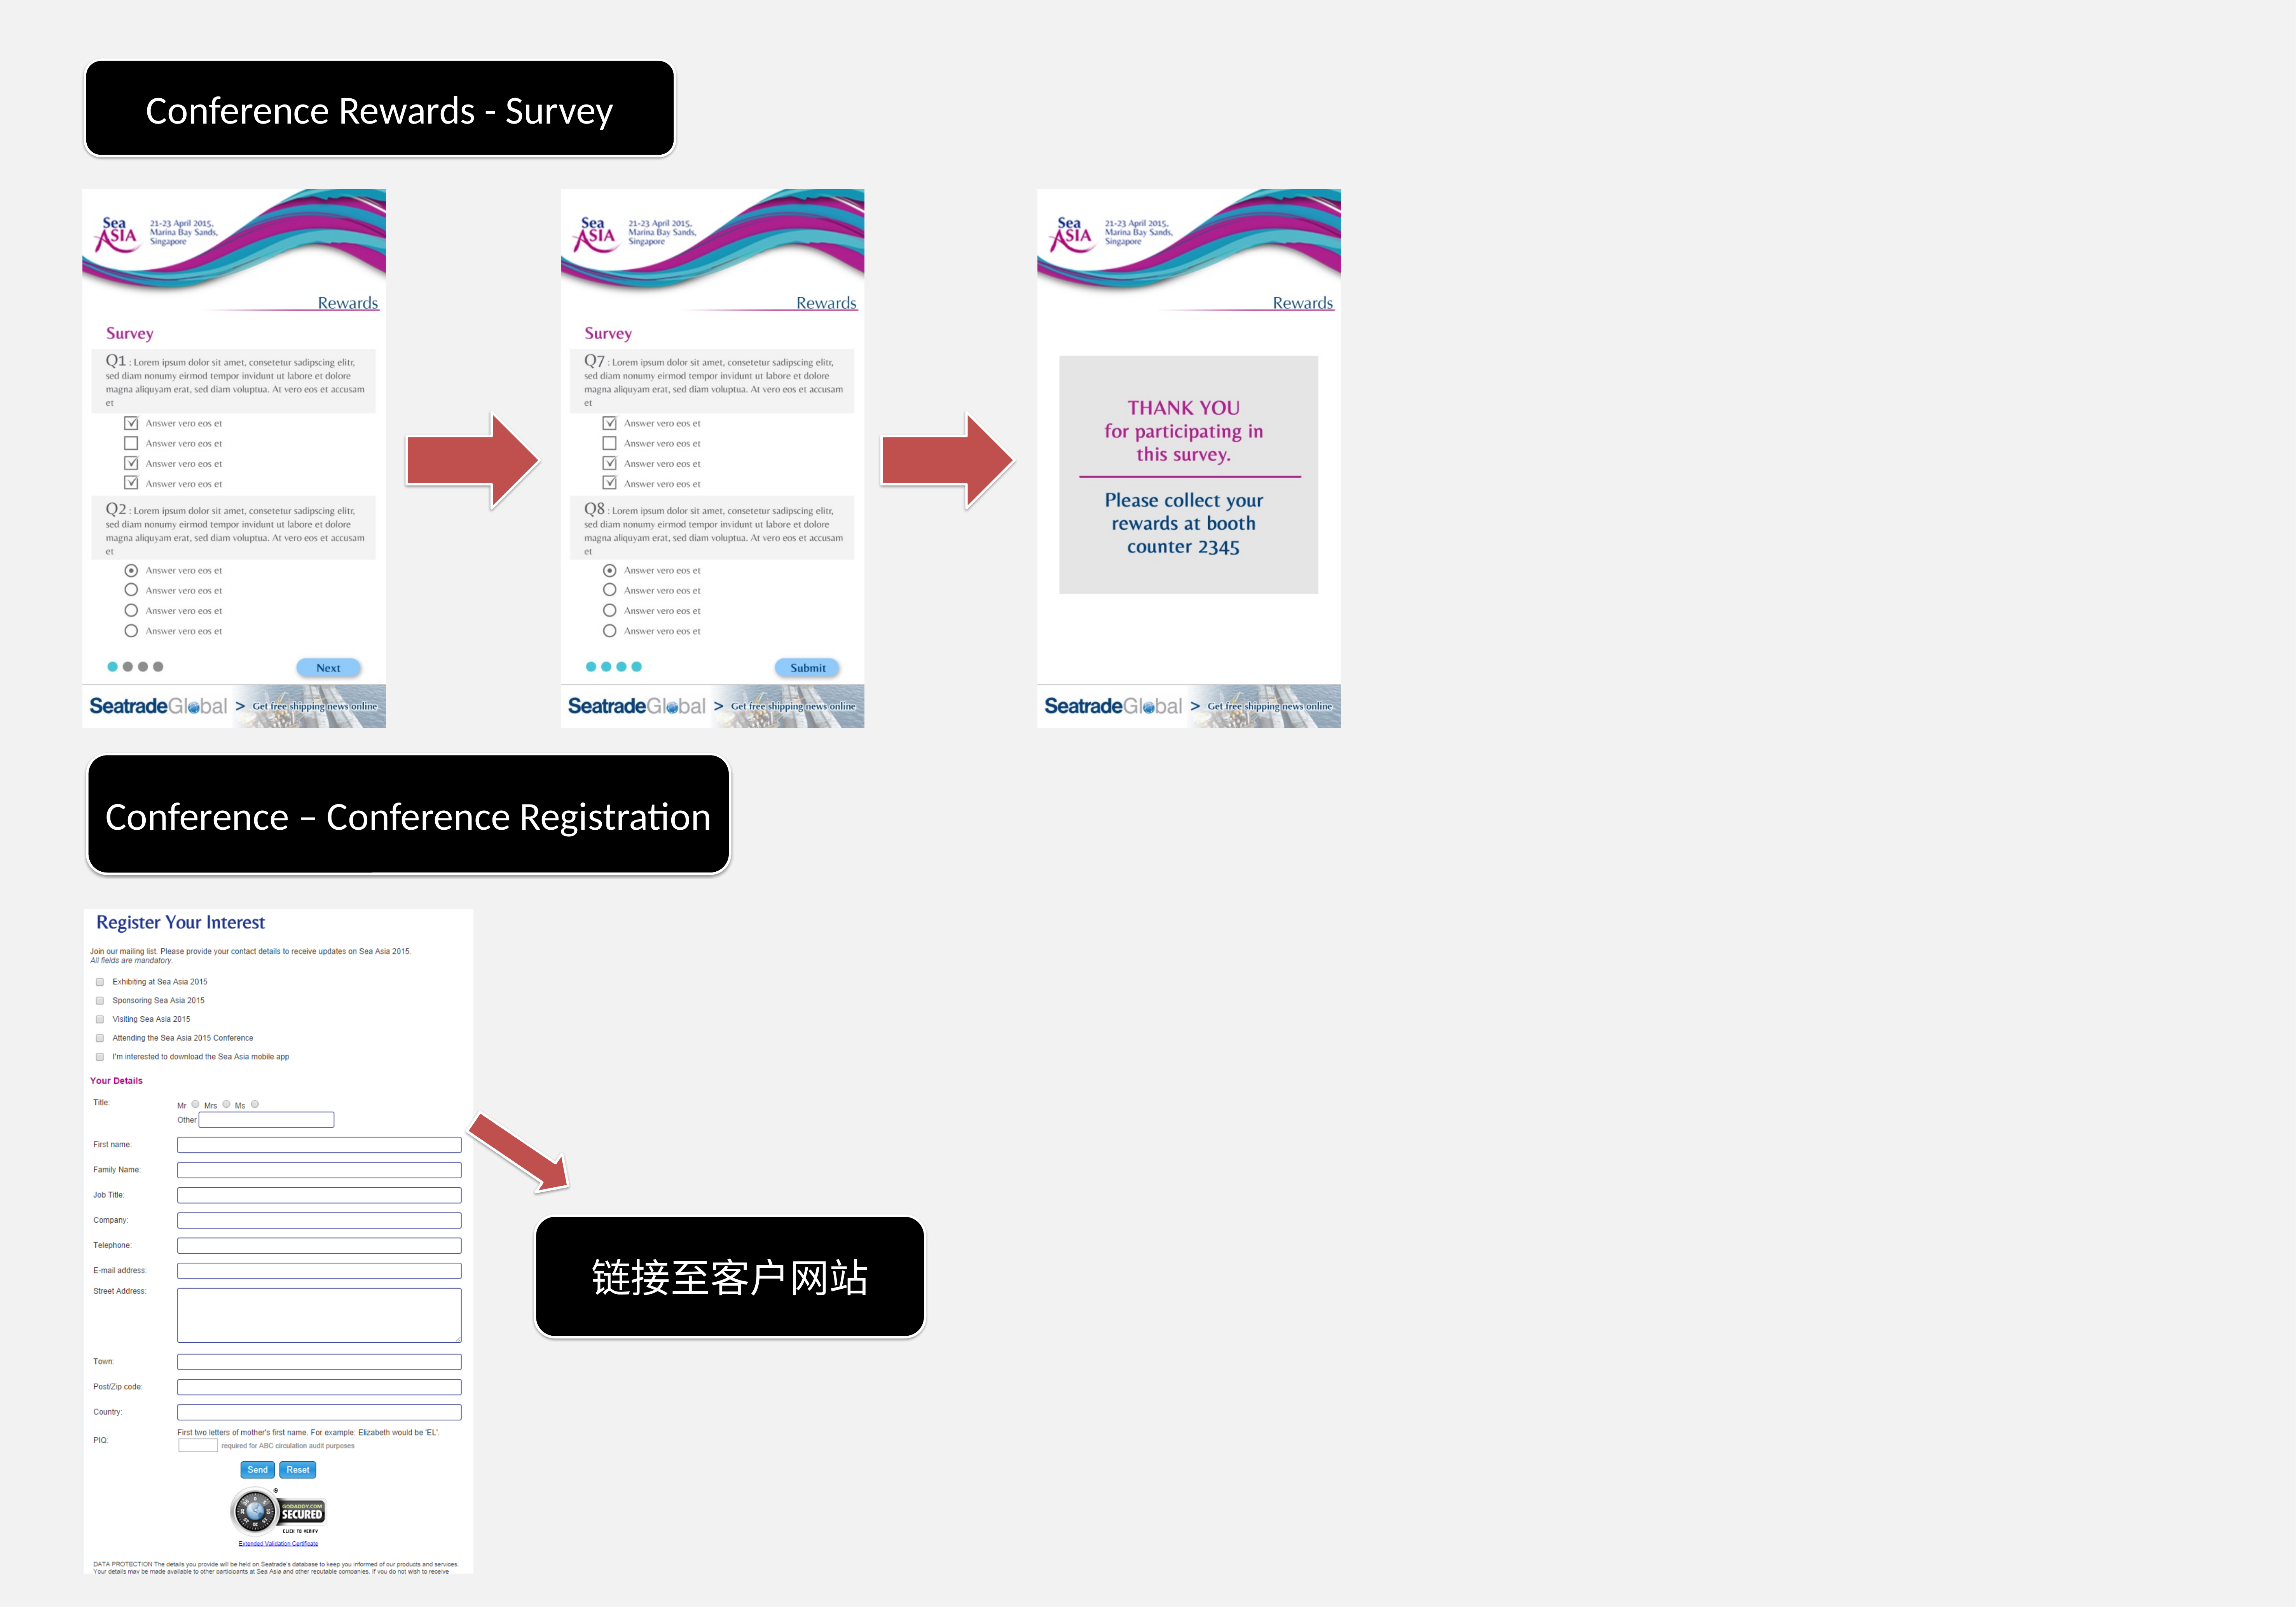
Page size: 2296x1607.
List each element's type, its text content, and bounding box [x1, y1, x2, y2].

picture [82, 909, 473, 1574]
text_box [475, 1111, 569, 1193]
text_box Conference – Conference Registration [86, 753, 732, 875]
picture [1037, 189, 1341, 728]
picture [561, 189, 864, 728]
text_box [880, 411, 1016, 509]
text_box Conference Rewards - Survey [84, 58, 676, 157]
text_box 链接至客户网站 [533, 1214, 927, 1339]
picture [82, 189, 386, 728]
text_box [405, 411, 541, 509]
